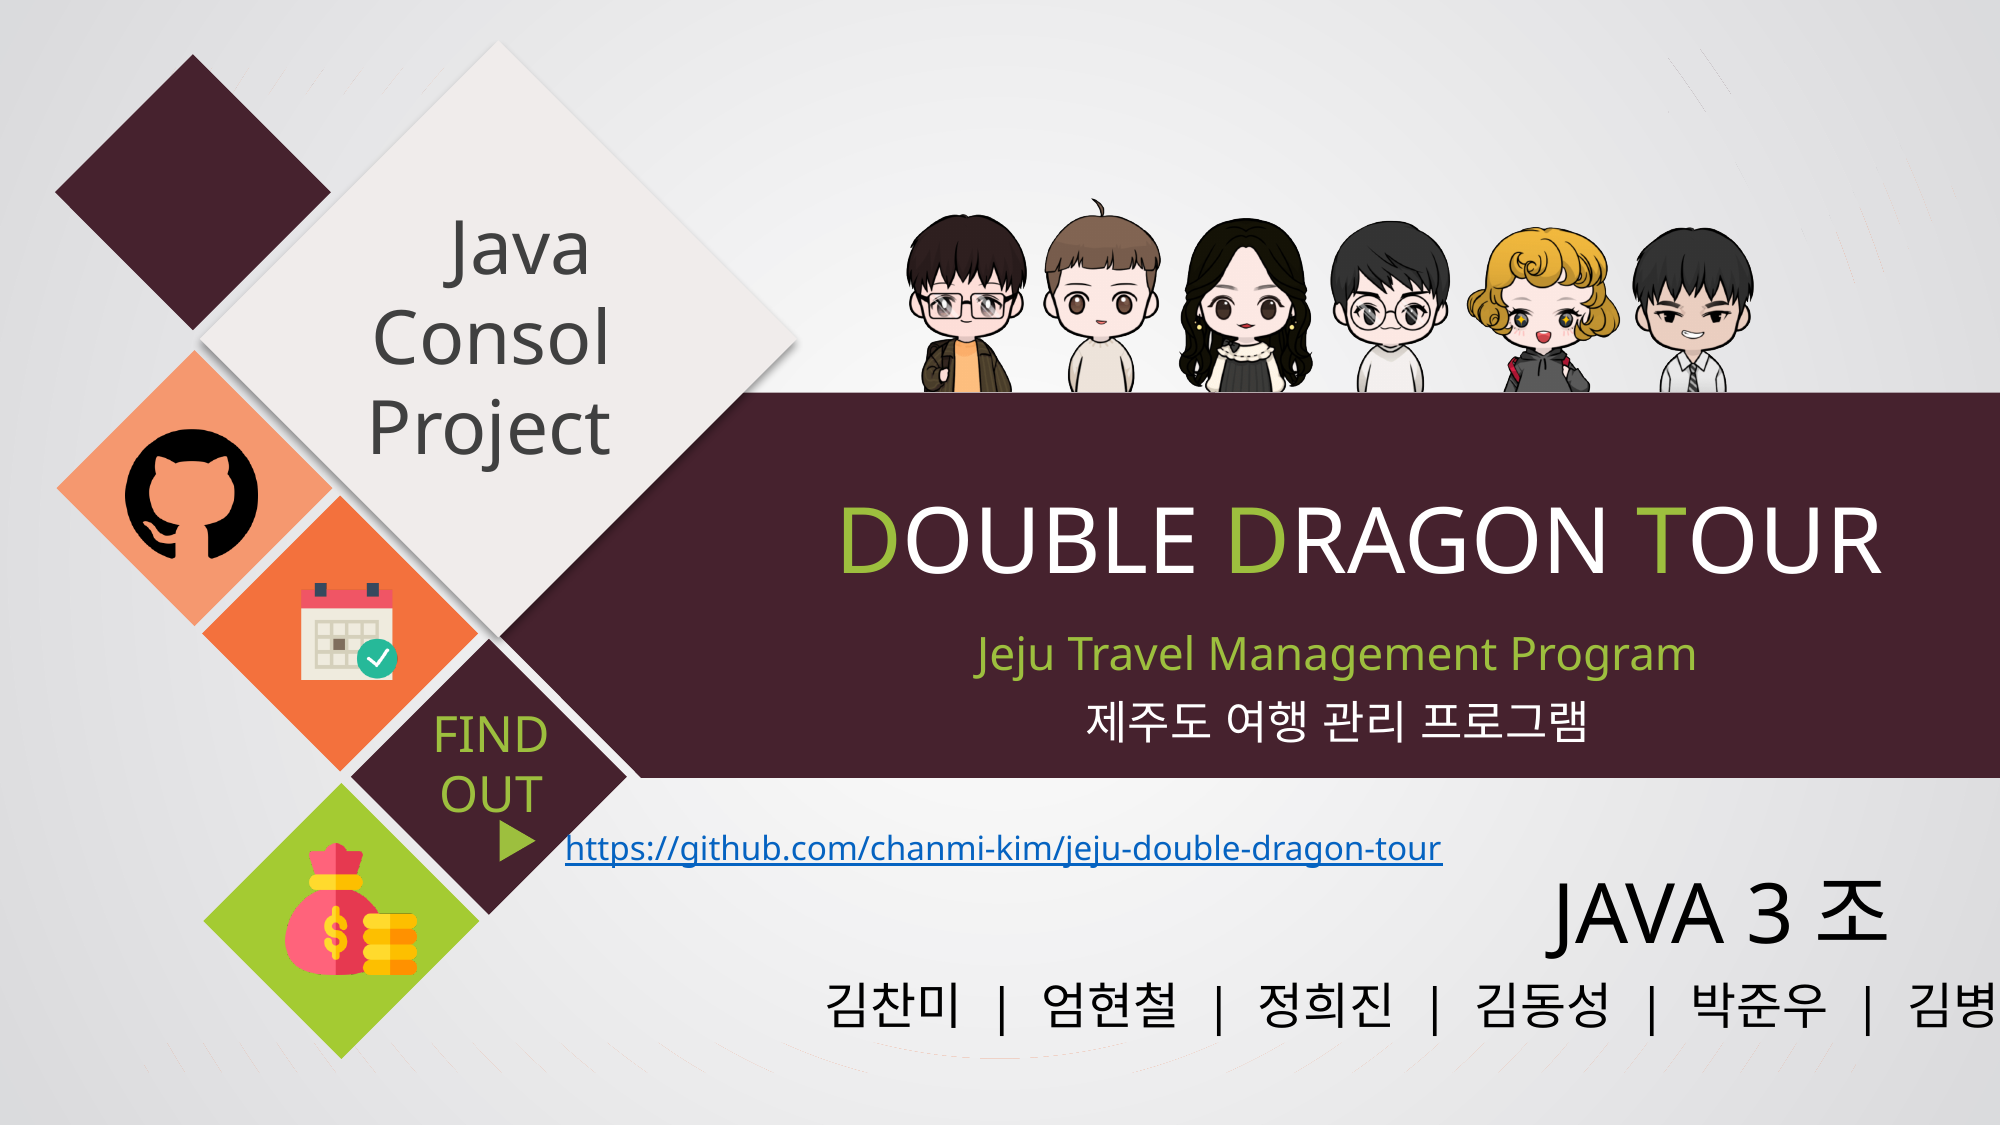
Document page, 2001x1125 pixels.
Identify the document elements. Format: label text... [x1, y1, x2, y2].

title DOUBLE DRAGON TOUR [792, 407, 1926, 601]
picture [879, 192, 1777, 392]
text_box JAVA 3조 [1537, 852, 1906, 966]
text_box [498, 818, 538, 864]
picture [285, 843, 417, 975]
picture [125, 427, 258, 560]
subtitle Jeju Travel Management Program 제주도 여행 관리 프로그램 [792, 623, 1882, 758]
text_box Java Consol Project [351, 192, 627, 477]
text_box 김찬미 | 엄현철 | 정희진 | 김동성 | 박준우 | 김병준 [809, 966, 2000, 1042]
text_box FIND OUT [417, 694, 565, 830]
text_box https://github.com/chanmi-kim/jeju-double-dragon-tour [550, 820, 1458, 881]
picture [300, 583, 398, 680]
